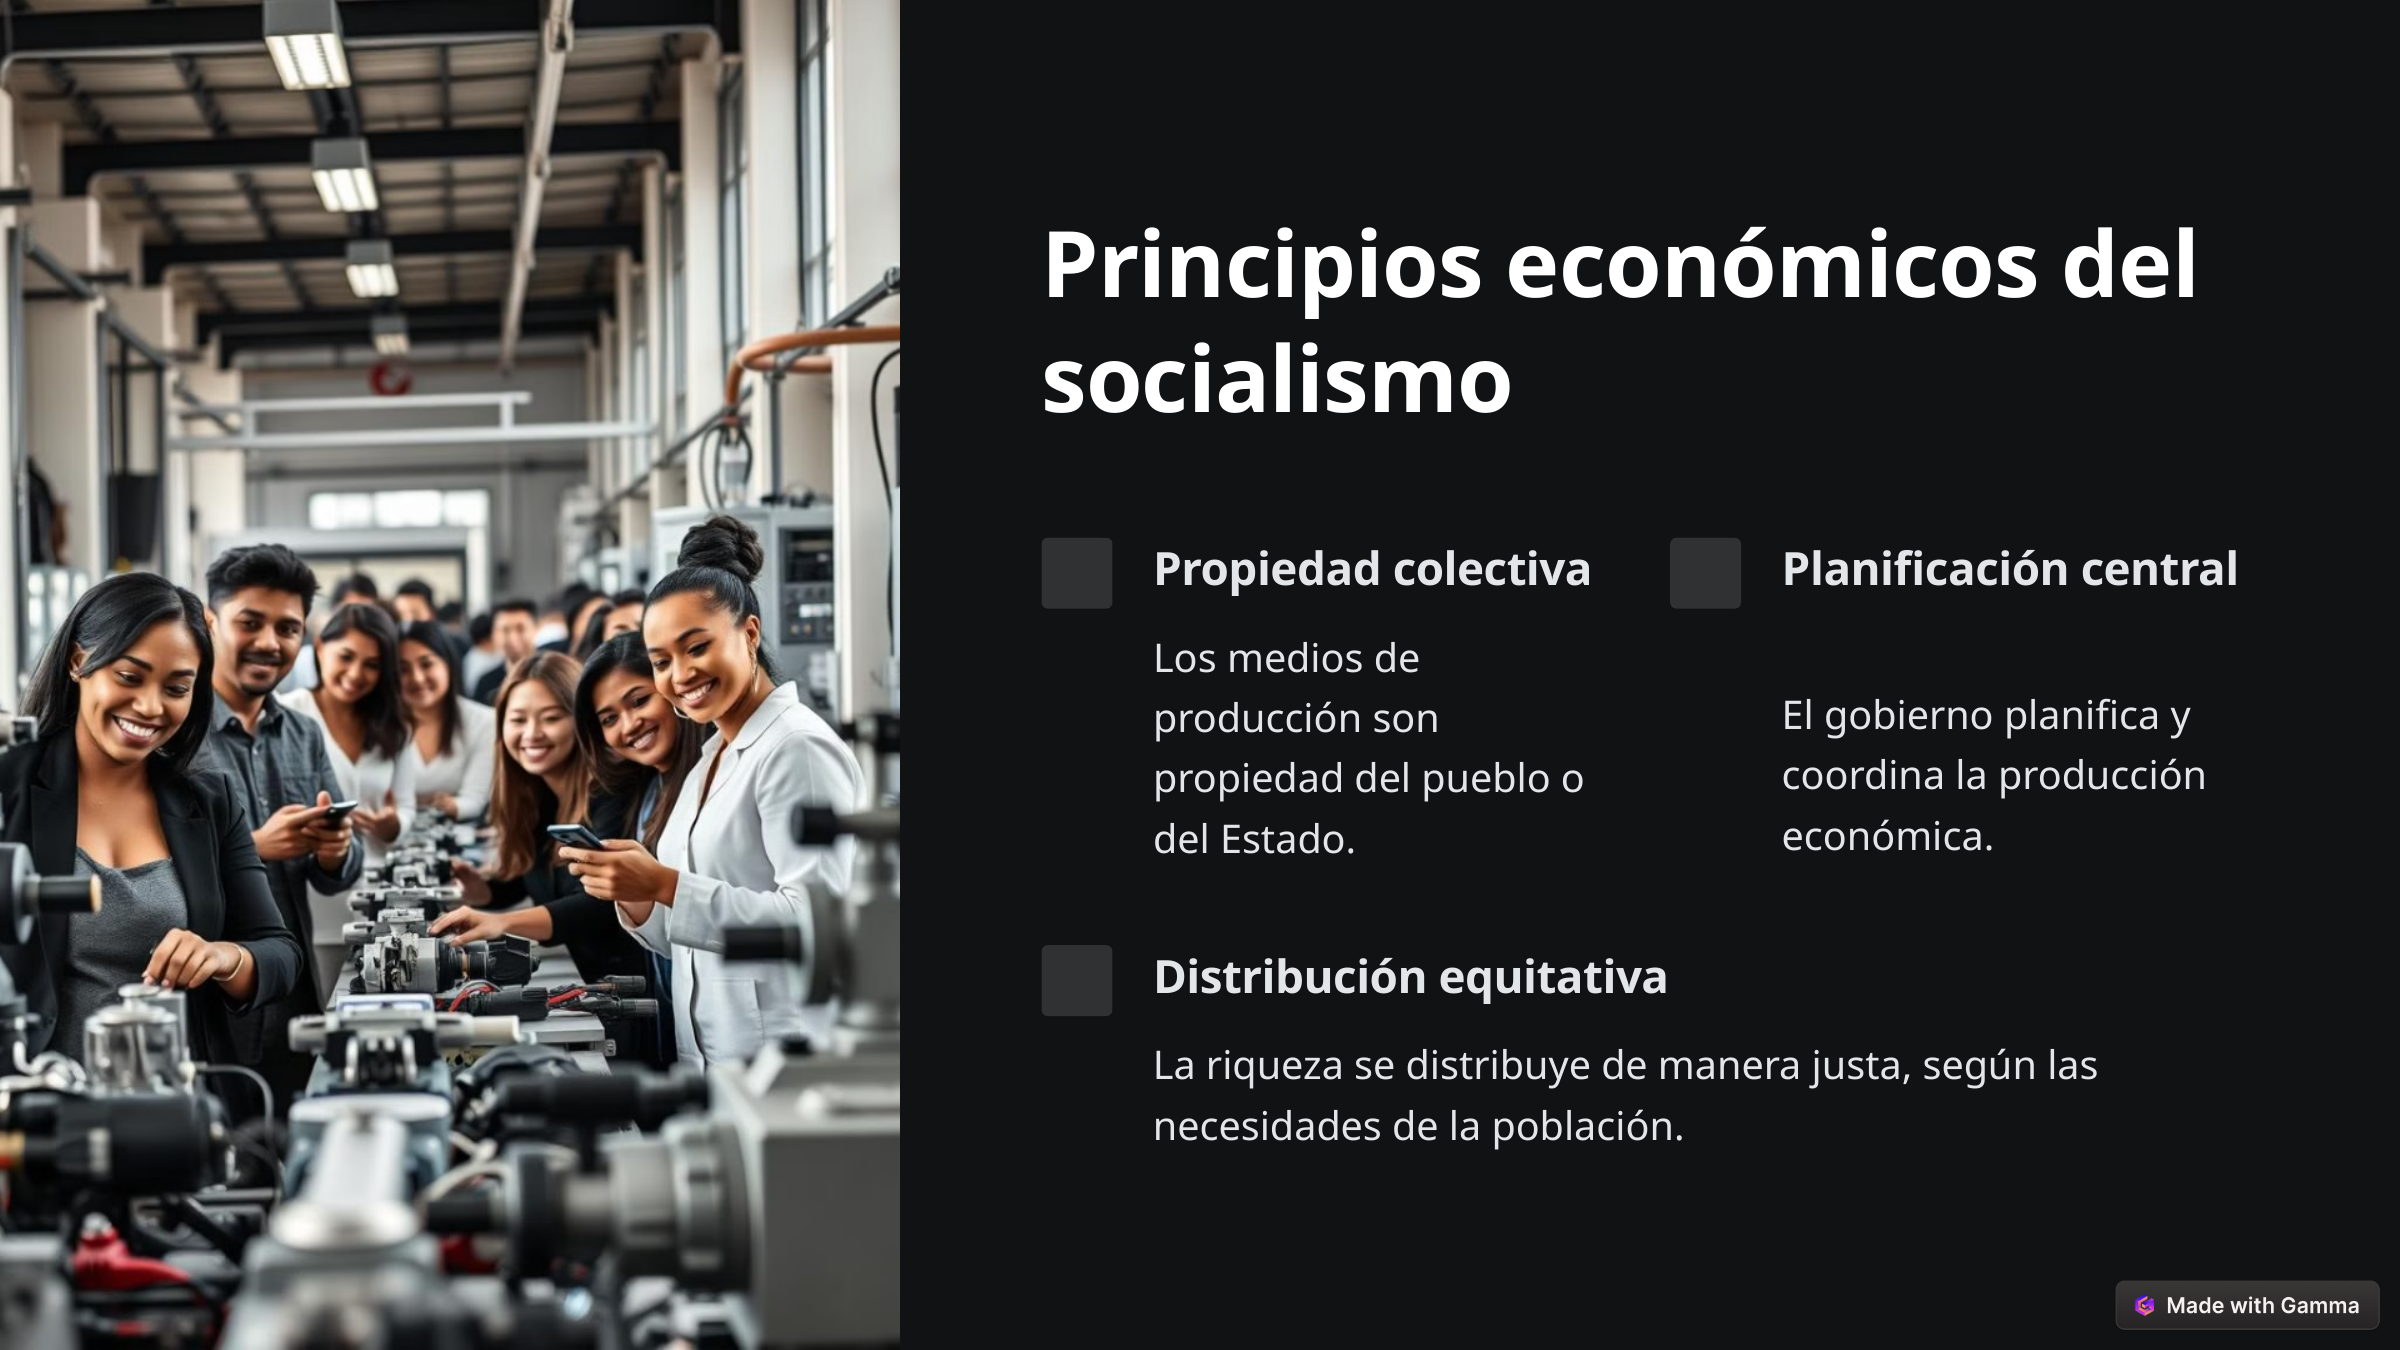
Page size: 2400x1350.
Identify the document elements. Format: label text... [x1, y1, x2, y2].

picture [2106, 1271, 2389, 1339]
text_box [1670, 537, 1742, 609]
text_box Distribución equitativa [1153, 945, 1694, 1003]
picture [0, 0, 900, 1350]
text_box [1041, 945, 1113, 1017]
text_box Planificación central [1781, 537, 2259, 653]
text_box Principios económicos del socialismo [1041, 201, 2259, 432]
text_box La riqueza se distribuye de manera justa, según las necesidades de la población. [1152, 1027, 2259, 1149]
text_box Los medios de producción son propiedad del pueblo o del Estado. [1153, 619, 1630, 802]
text_box Propiedad colectiva [1153, 537, 1624, 596]
text_box [1041, 537, 1113, 609]
text_box El gobierno planifica y coordina la producción económica. [1781, 677, 2259, 860]
